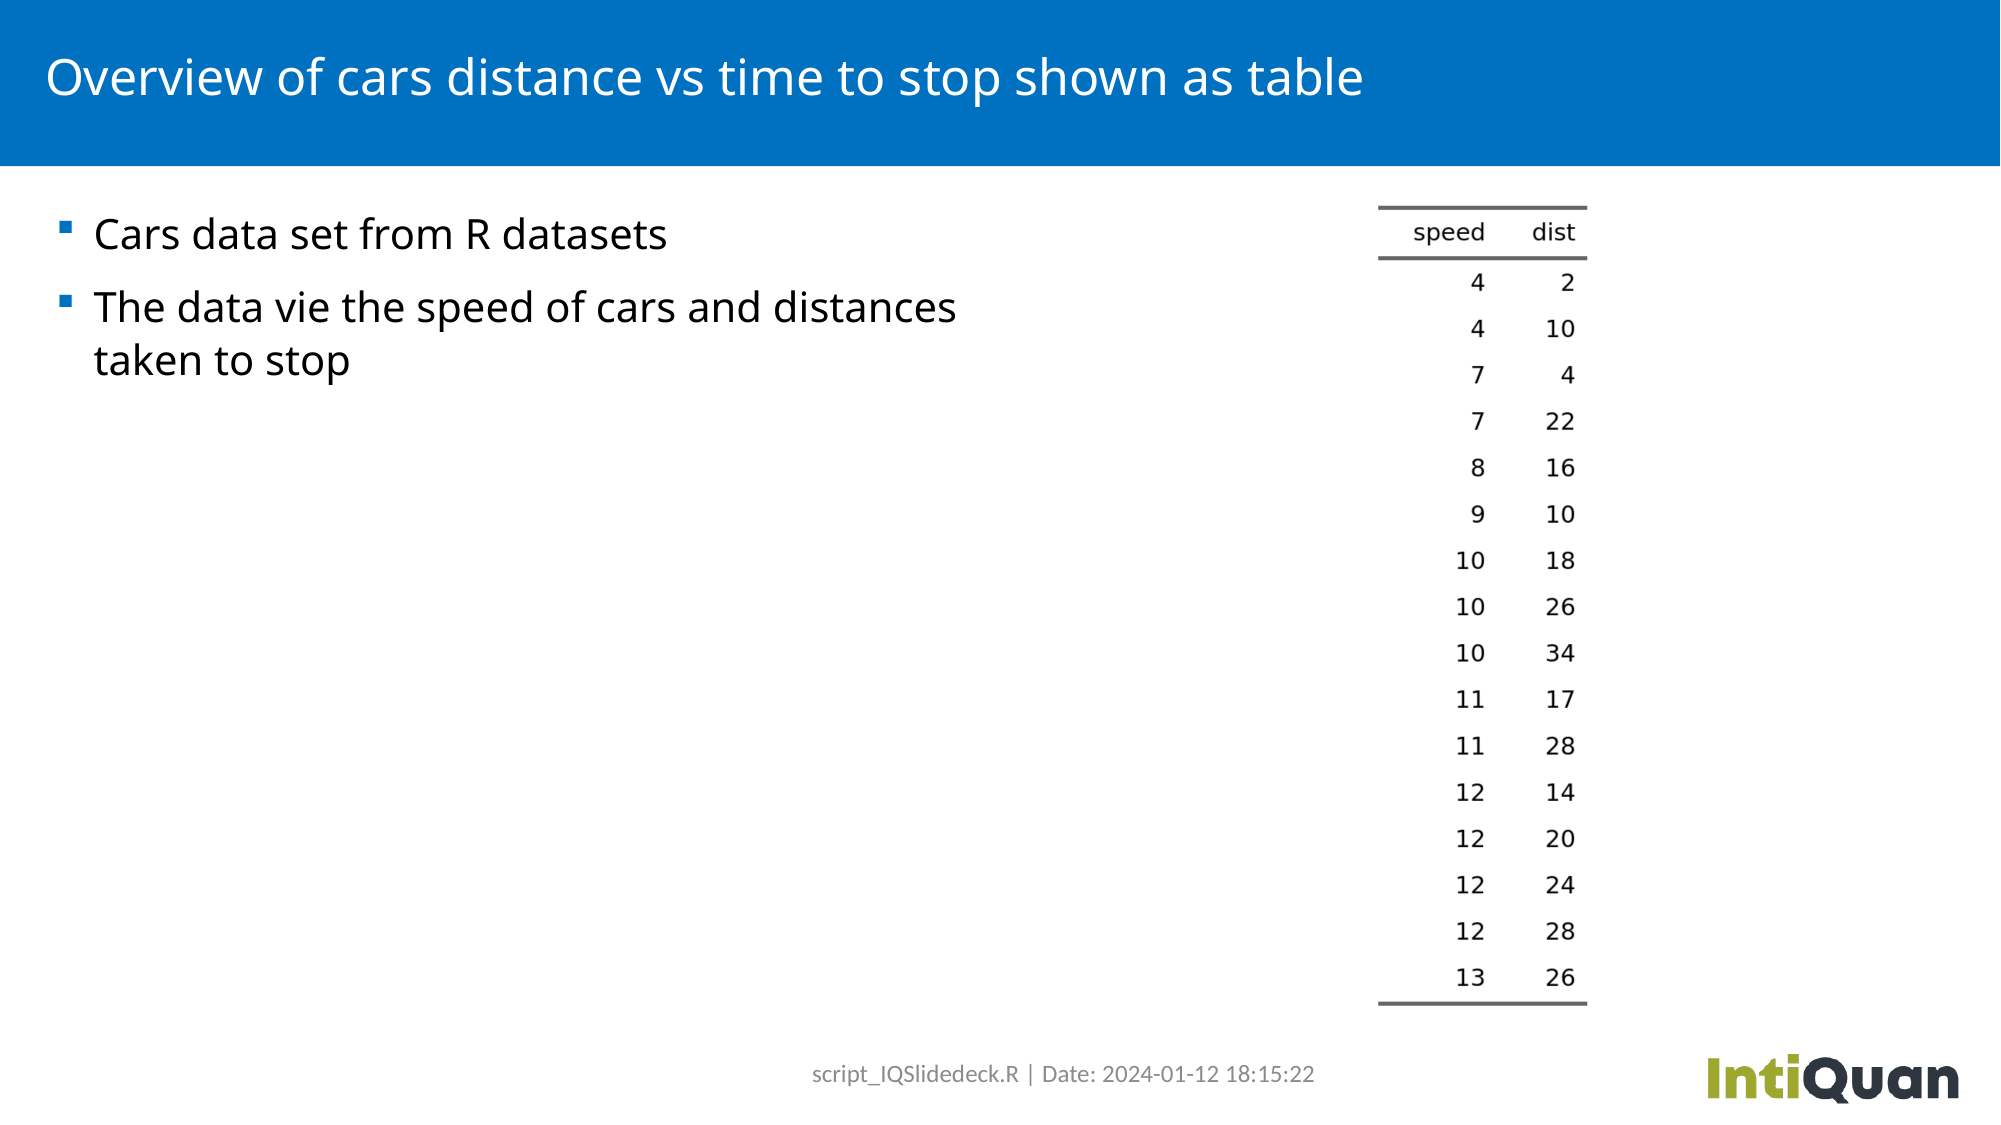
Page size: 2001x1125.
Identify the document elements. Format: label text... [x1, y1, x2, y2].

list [1012, 197, 1952, 1014]
footer script_IQSlidedeck.R | Date: 2024-01-12 18:15:22 [449, 1042, 1679, 1103]
title Overview of cars distance vs time to stop shown as table [0, 0, 2000, 167]
list Cars data set from R datasets The data vie the speed of cars and distances taken to stop [41, 197, 988, 1014]
picture [1704, 1048, 1959, 1110]
